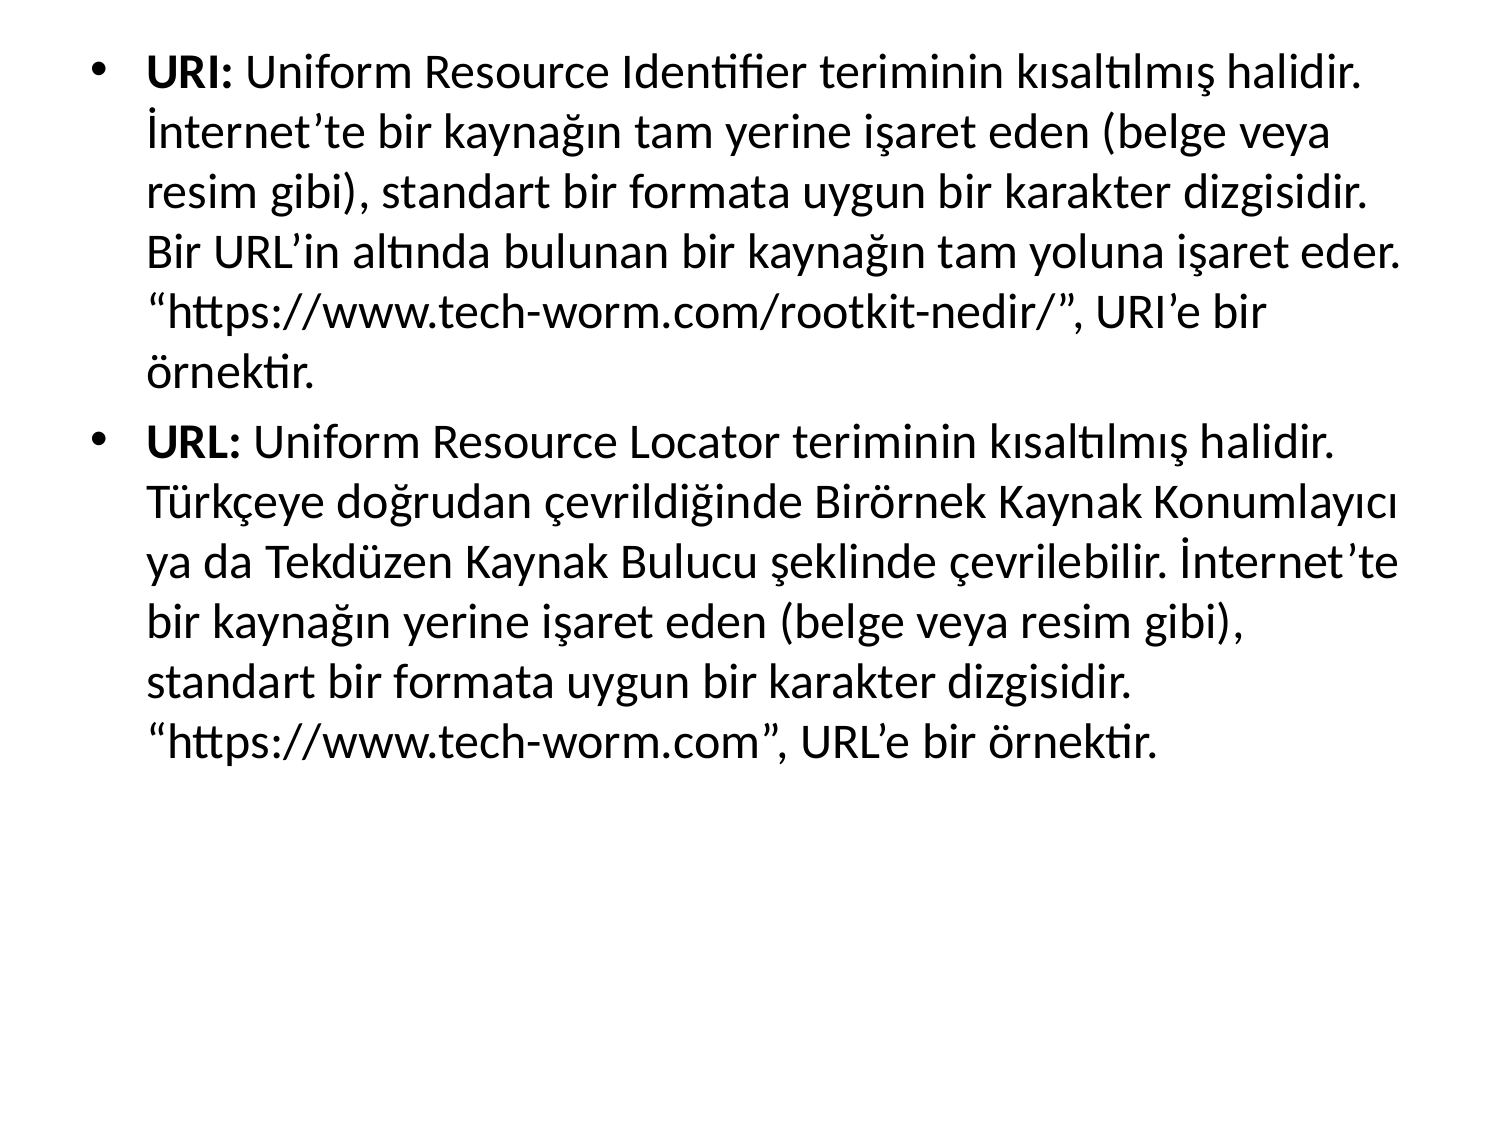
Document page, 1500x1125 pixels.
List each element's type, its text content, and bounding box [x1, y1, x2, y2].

list URI: Uniform Resource Identifier teriminin kısaltılmış halidir. İnternet’te bir kaynağın tam yerine işaret eden (belge veya resim gibi), standart bir formata uygun bir karakter dizgisidir. Bir URL’in altında bulunan bir kaynağın tam yoluna işaret eder. “https://www.tech-worm.com/rootkit-nedir/”, URI’e bir örnektir. URL: Uniform Resource Locator teriminin kısaltılmış halidir. Türkçeye doğrudan çevrildiğinde Birörnek Kaynak Konumlayıcı ya da Tekdüzen Kaynak Bulucu şeklinde çevrilebilir. İnternet’te bir kaynağın yerine işaret eden (belge veya resim gibi), standart bir formata uygun bir karakter dizgisidir. “https://www.tech-worm.com”, URL’e bir örnektir. [75, 30, 1425, 1005]
